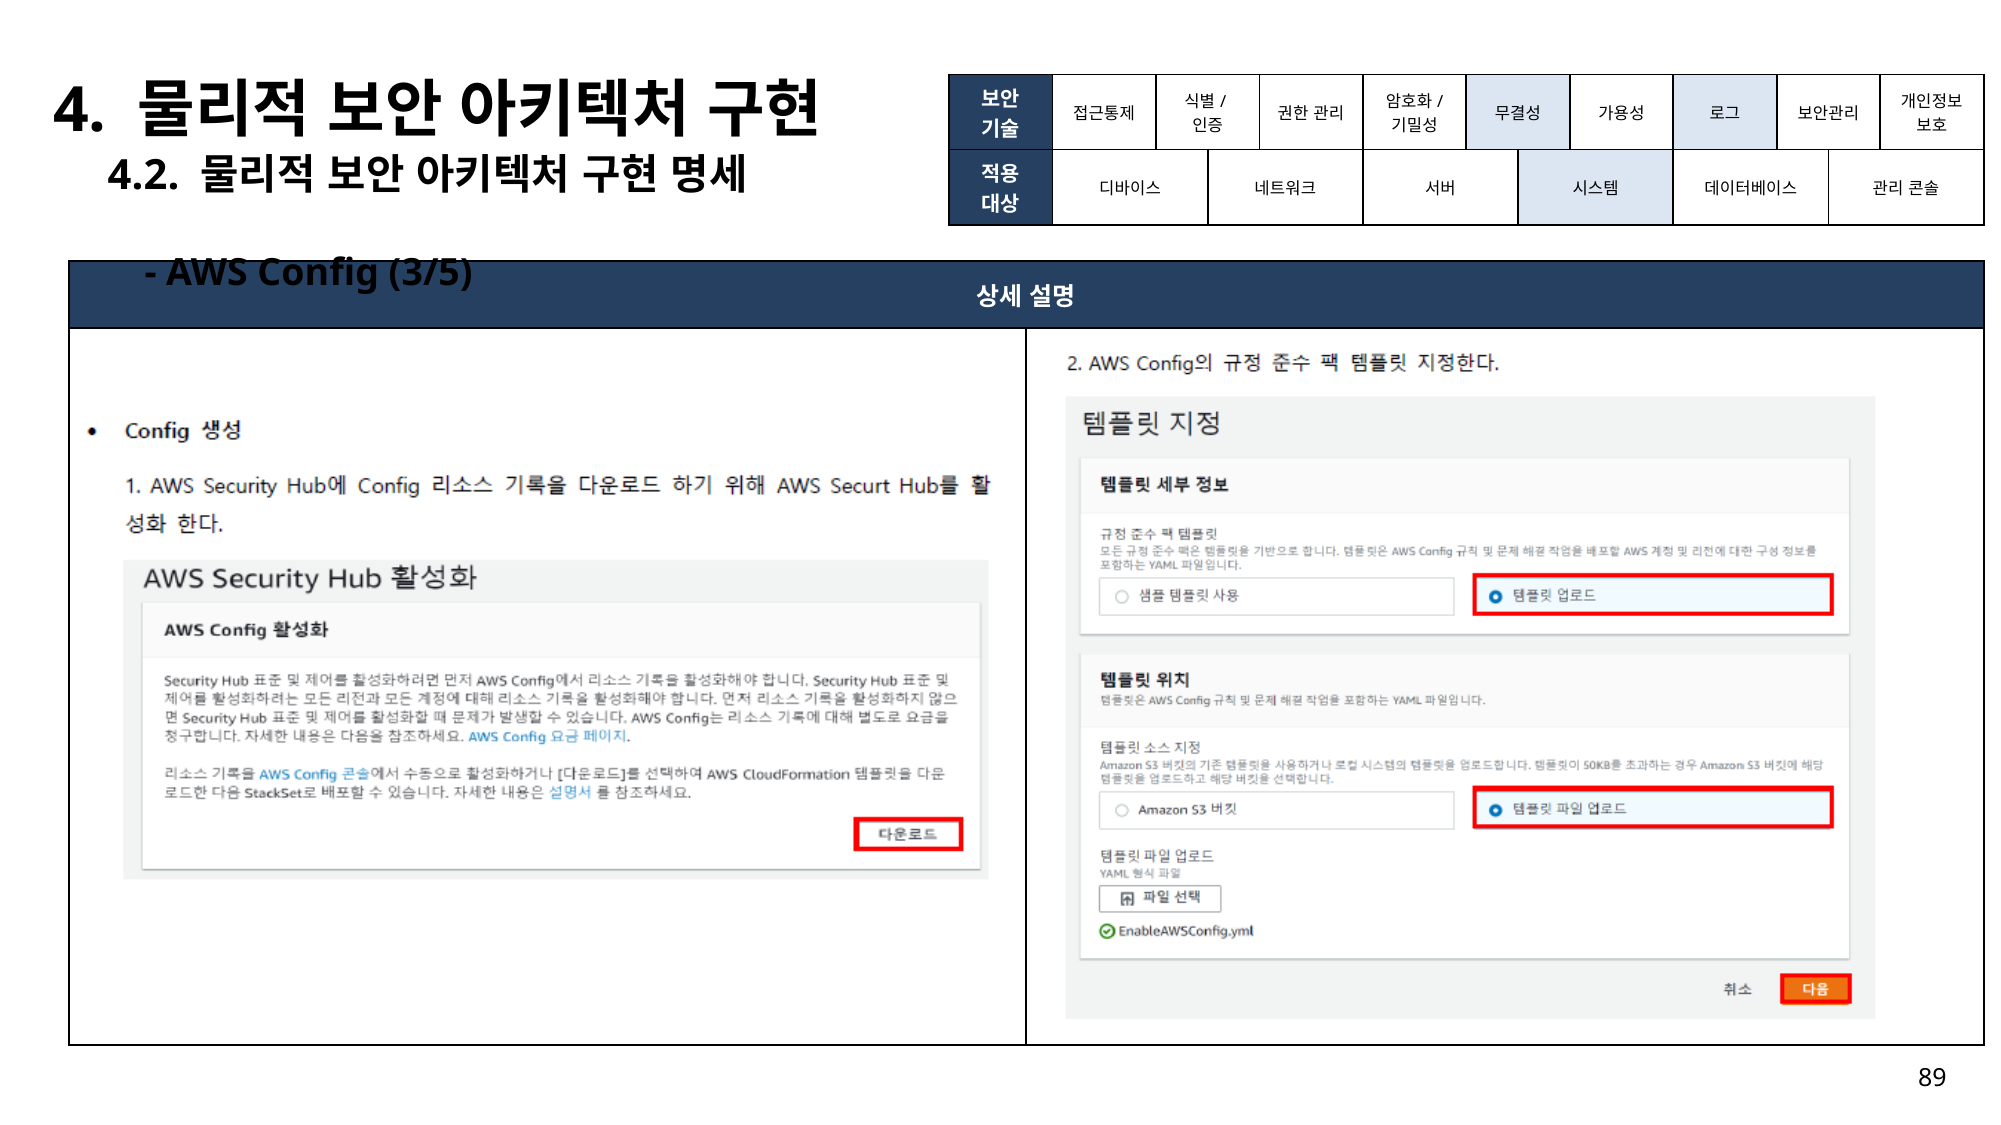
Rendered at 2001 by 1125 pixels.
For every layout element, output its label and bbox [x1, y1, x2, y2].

text_box [38, 61, 1044, 301]
table_cell [70, 329, 1025, 1044]
table_cell [1209, 150, 1362, 224]
picture [1059, 351, 1881, 1026]
table_header [1044, 75, 1052, 149]
table_header [1881, 75, 1983, 149]
picture [82, 416, 1014, 890]
table_cell [1829, 150, 1983, 224]
table_cell [1674, 150, 1828, 224]
table_header [1053, 75, 1155, 149]
table_cell [950, 150, 1052, 224]
table_header [1157, 75, 1259, 149]
table_header [1260, 75, 1362, 149]
table_header [1571, 75, 1672, 149]
slide_number [1728, 1053, 1962, 1094]
table_header [1364, 75, 1465, 149]
table_cell [1519, 150, 1672, 224]
table_cell [1364, 150, 1517, 224]
table_header [1674, 75, 1776, 149]
table_header [70, 262, 1983, 327]
table_cell [1053, 150, 1207, 224]
table_header [1467, 75, 1569, 149]
table_cell [1027, 329, 1983, 1044]
table_header [1778, 75, 1879, 149]
